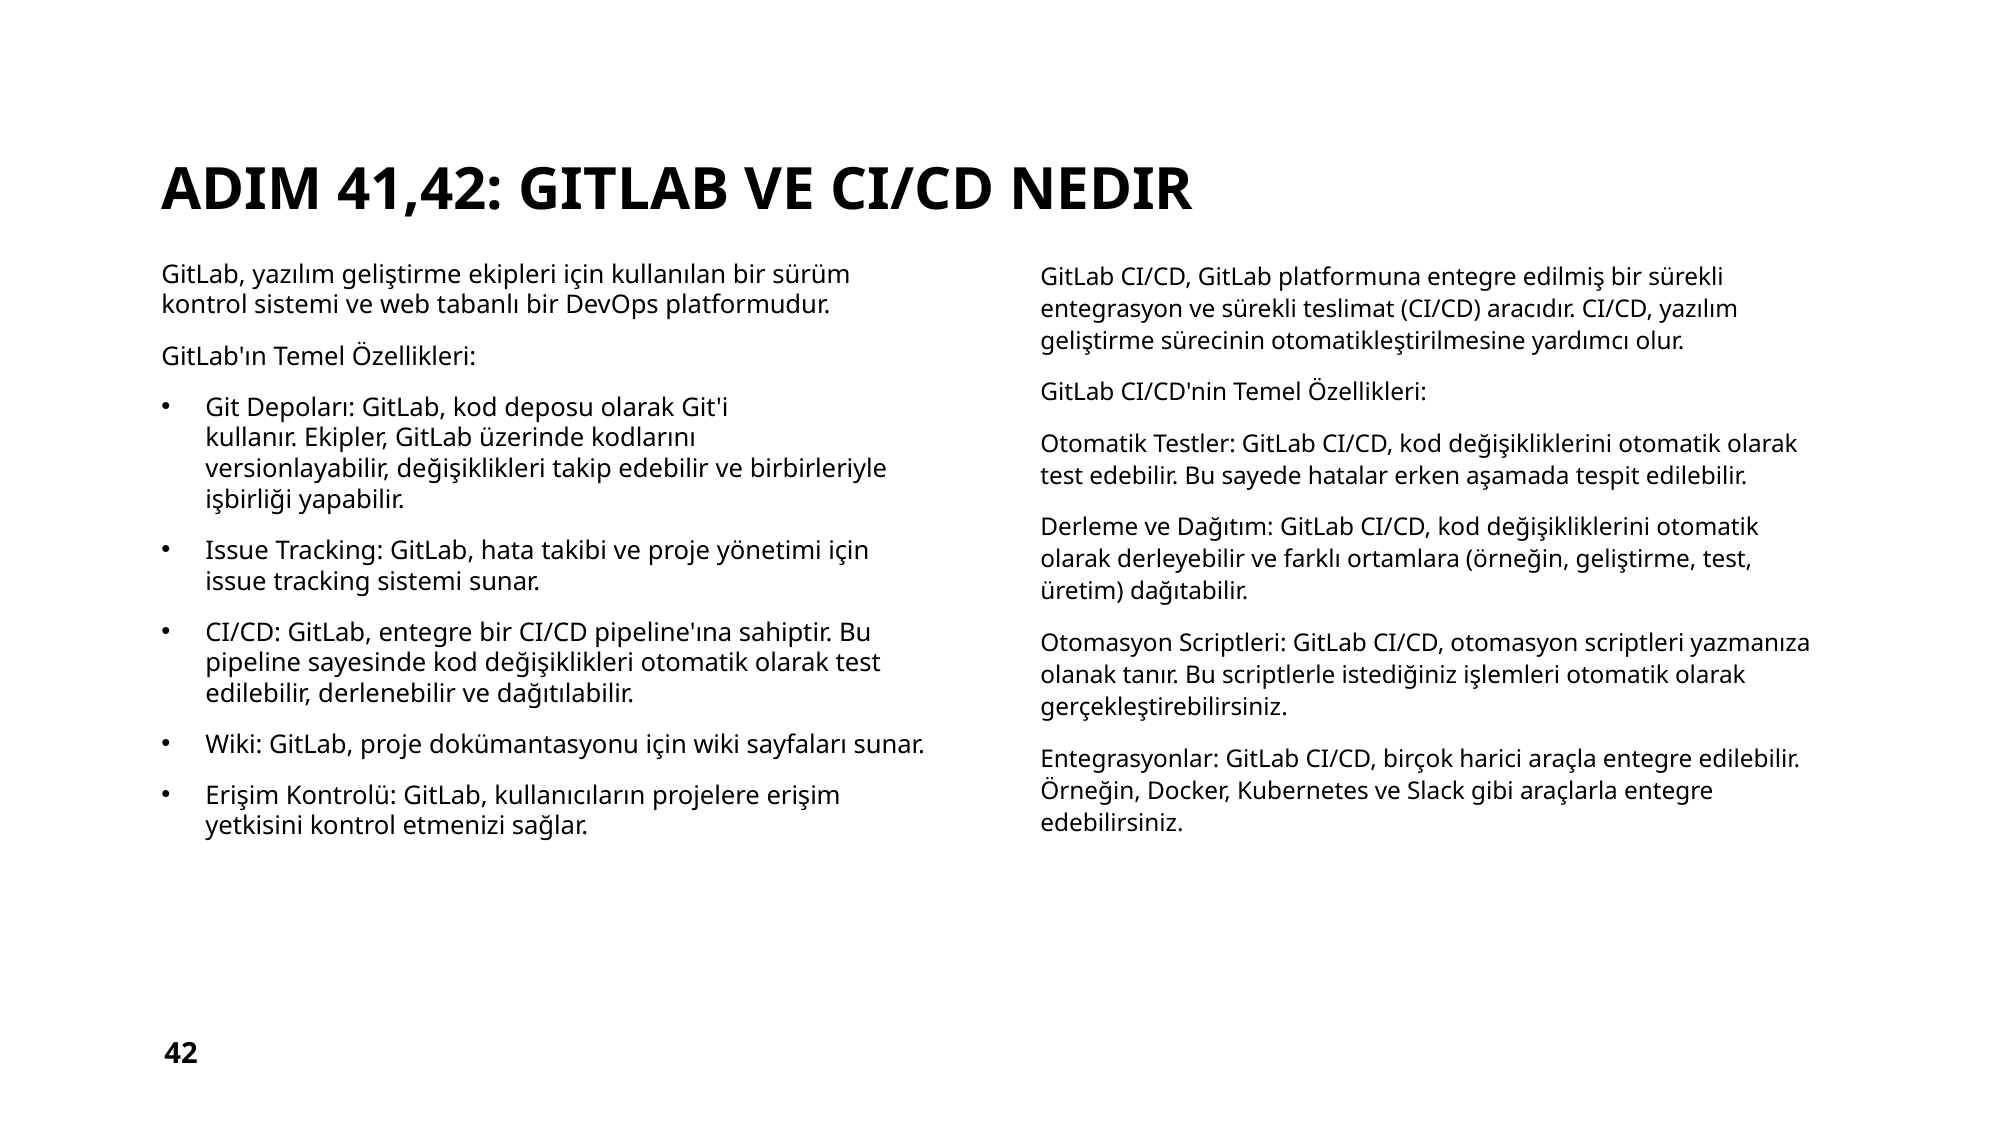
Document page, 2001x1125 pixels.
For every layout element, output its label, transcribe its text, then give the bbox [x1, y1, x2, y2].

slide_number 42 [149, 1024, 588, 1085]
title Adım 41,42: gıtlab ve cı/cd nedır [146, 11, 1854, 230]
list GitLab CI/CD, GitLab platformuna entegre edilmiş bir sürekli entegrasyon ve sürekli teslimat (CI/CD) aracıdır. CI/CD, yazılım geliştirme sürecinin otomatikleştirilmesine yardımcı olur. GitLab CI/CD'nin Temel Özellikleri: Otomatik Testler: GitLab CI/CD, kod değişikliklerini otomatik olarak test edebilir. Bu sayede hatalar erken aşamada tespit edilebilir. Derleme ve Dağıtım: GitLab CI/CD, kod değişikliklerini otomatik olarak derleyebilir ve farklı ortamlara (örneğin, geliştirme, test, üretim) dağıtabilir. Otomasyon Scriptleri: GitLab CI/CD, otomasyon scriptleri yazmanıza olanak tanır. Bu scriptlerle istediğiniz işlemleri otomatik olarak gerçekleştirebilirsiniz. Entegrasyonlar: GitLab CI/CD, birçok harici araçla entegre edilebilir. Örneğin, Docker, Kubernetes ve Slack gibi araçlarla entegre edebilirsiniz. [1025, 250, 1828, 856]
list GitLab, yazılım geliştirme ekipleri için kullanılan bir sürüm kontrol sistemi ve web tabanlı bir DevOps platformudur. GitLab'ın Temel Özellikleri: Git Depoları: GitLab, kod deposu olarak Git'i kullanır. Ekipler, GitLab üzerinde kodlarını versionlayabilir, değişiklikleri takip edebilir ve birbirleriyle işbirliği yapabilir. Issue Tracking: GitLab, hata takibi ve proje yönetimi için issue tracking sistemi sunar. CI/CD: GitLab, entegre bir CI/CD pipeline'ına sahiptir. Bu pipeline sayesinde kod değişiklikleri otomatik olarak test edilebilir, derlenebilir ve dağıtılabilir. Wiki: GitLab, proje dokümantasyonu için wiki sayfaları sunar. Erişim Kontrolü: GitLab, kullanıcıların projelere erişim yetkisini kontrol etmenizi sağlar. [146, 250, 949, 856]
